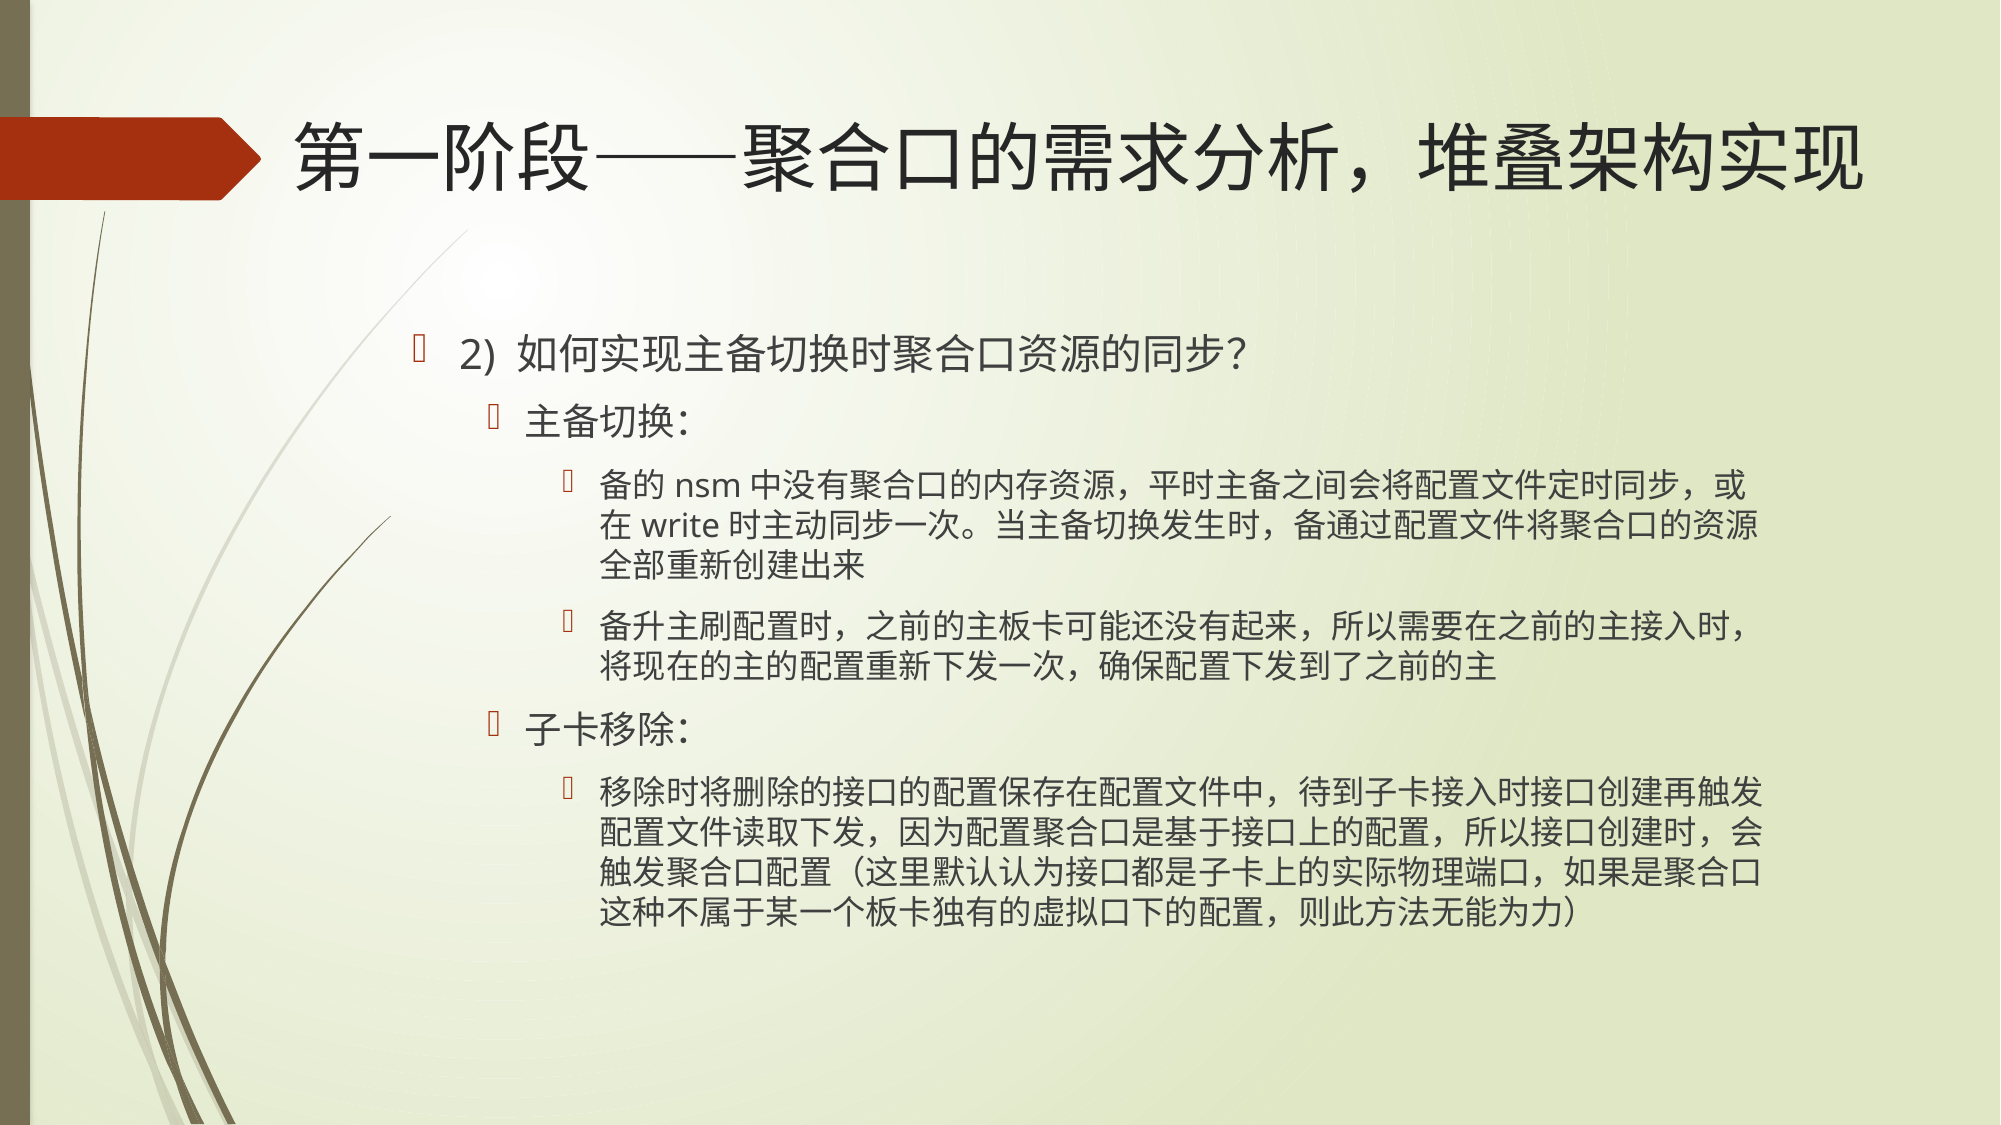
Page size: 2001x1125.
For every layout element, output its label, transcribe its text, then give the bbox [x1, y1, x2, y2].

title 第一阶段——聚合口的需求分析，堆叠架构实现 [276, 102, 1888, 313]
list 2) 如何实现主备切换时聚合口资源的同步？ 主备切换： 备的nsm中没有聚合口的内存资源，平时主备之间会将配置文件定时同步，或在write时主动同步一次。当主备切换发生时，备通过配置文件将聚合口的资源全部重新创建出来 备升主刷配置时，之前的主板卡可能还没有起来，所以需要在之前的主接入时，将现在的主的配置重新下发一次，确保配置下发到了之前的主 子卡移除： 移除时将删除的接口的配置保存在配置文件中，待到子卡接入时接口创建再触发配置文件读取下发，因为配置聚合口是基于接口上的配置，所以接口创建时，会触发聚合口配置（这里默认认为接口都是子卡上的实际物理端口，如果是聚合口这种不属于某一个板卡独有的虚拟口下的配置，则此方法无能为力） [322, 269, 1785, 1125]
